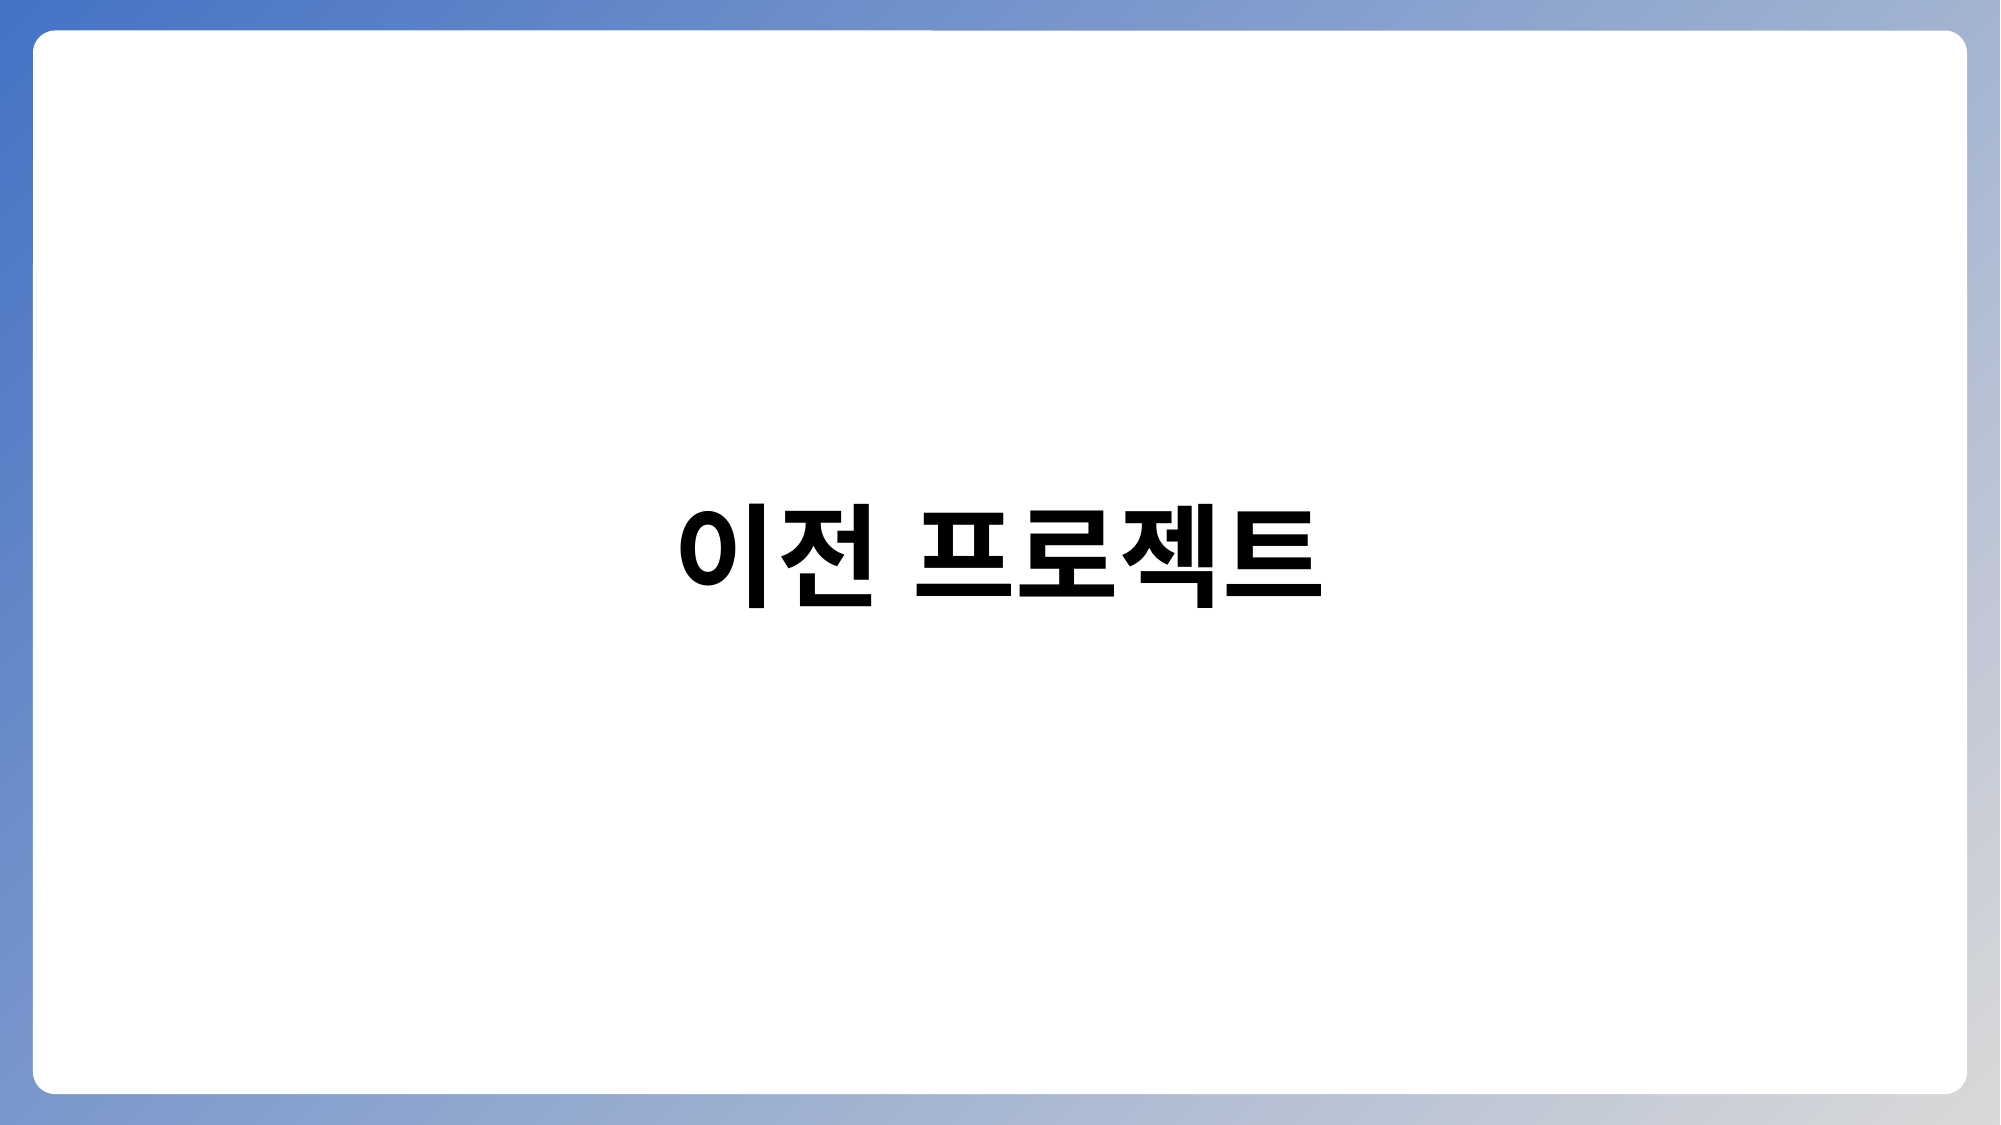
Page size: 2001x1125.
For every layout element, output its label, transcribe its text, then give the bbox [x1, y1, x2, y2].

title 이전 프로젝트 [137, 453, 1863, 672]
